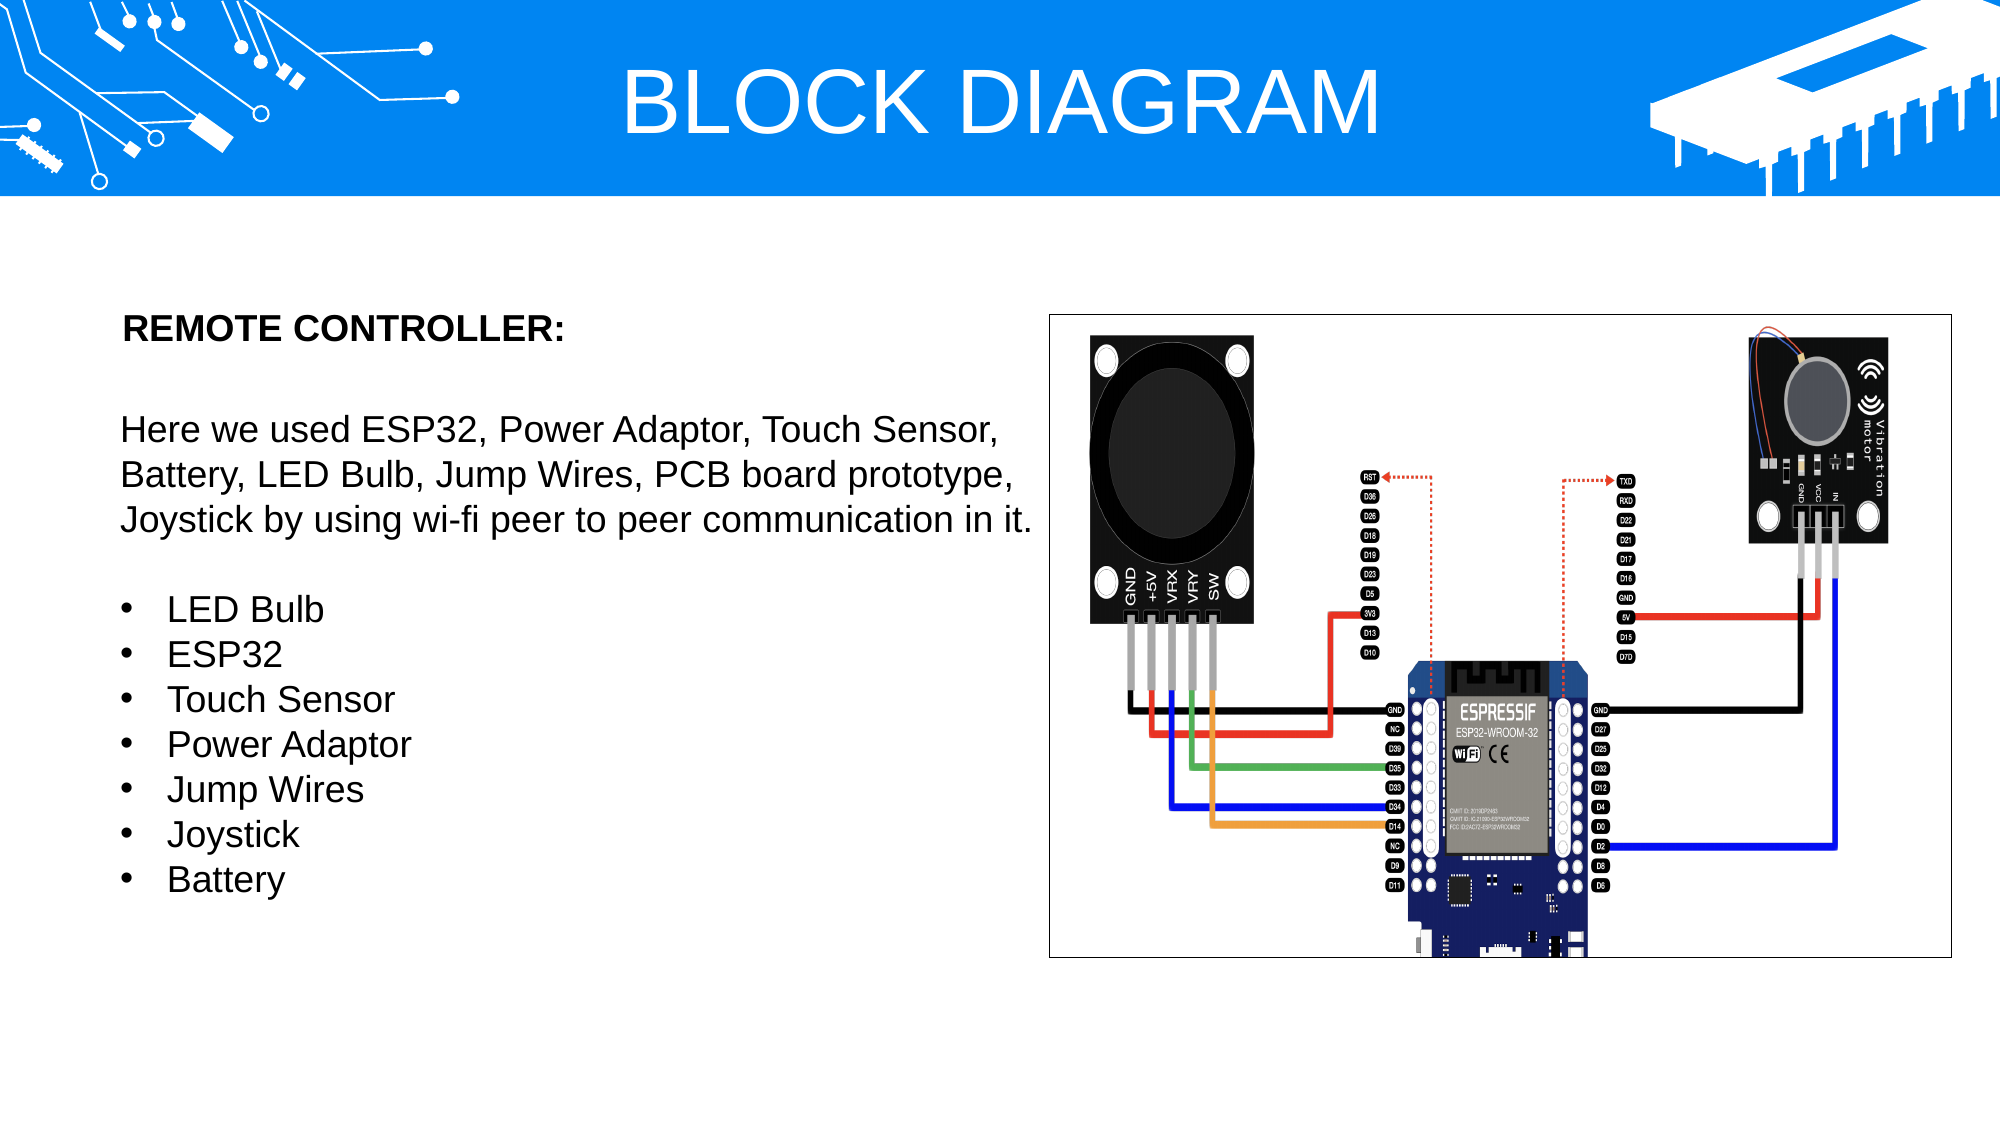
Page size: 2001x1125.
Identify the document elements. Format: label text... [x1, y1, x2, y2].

list BLOCK DIAGRAM [53, 44, 1952, 164]
text_box REMOTE CONTROLLER: [107, 296, 582, 357]
text_box Here we used ESP32, Power Adaptor, Touch Sensor, Battery, LED Bulb, Jump Wires, PCB board prototype, Joystick by using wi-fi peer to peer communication in it. LED Bulb ESP32 Touch Sensor Power Adaptor Jump Wires Joystick Battery [105, 397, 1049, 953]
picture [1049, 314, 1952, 958]
